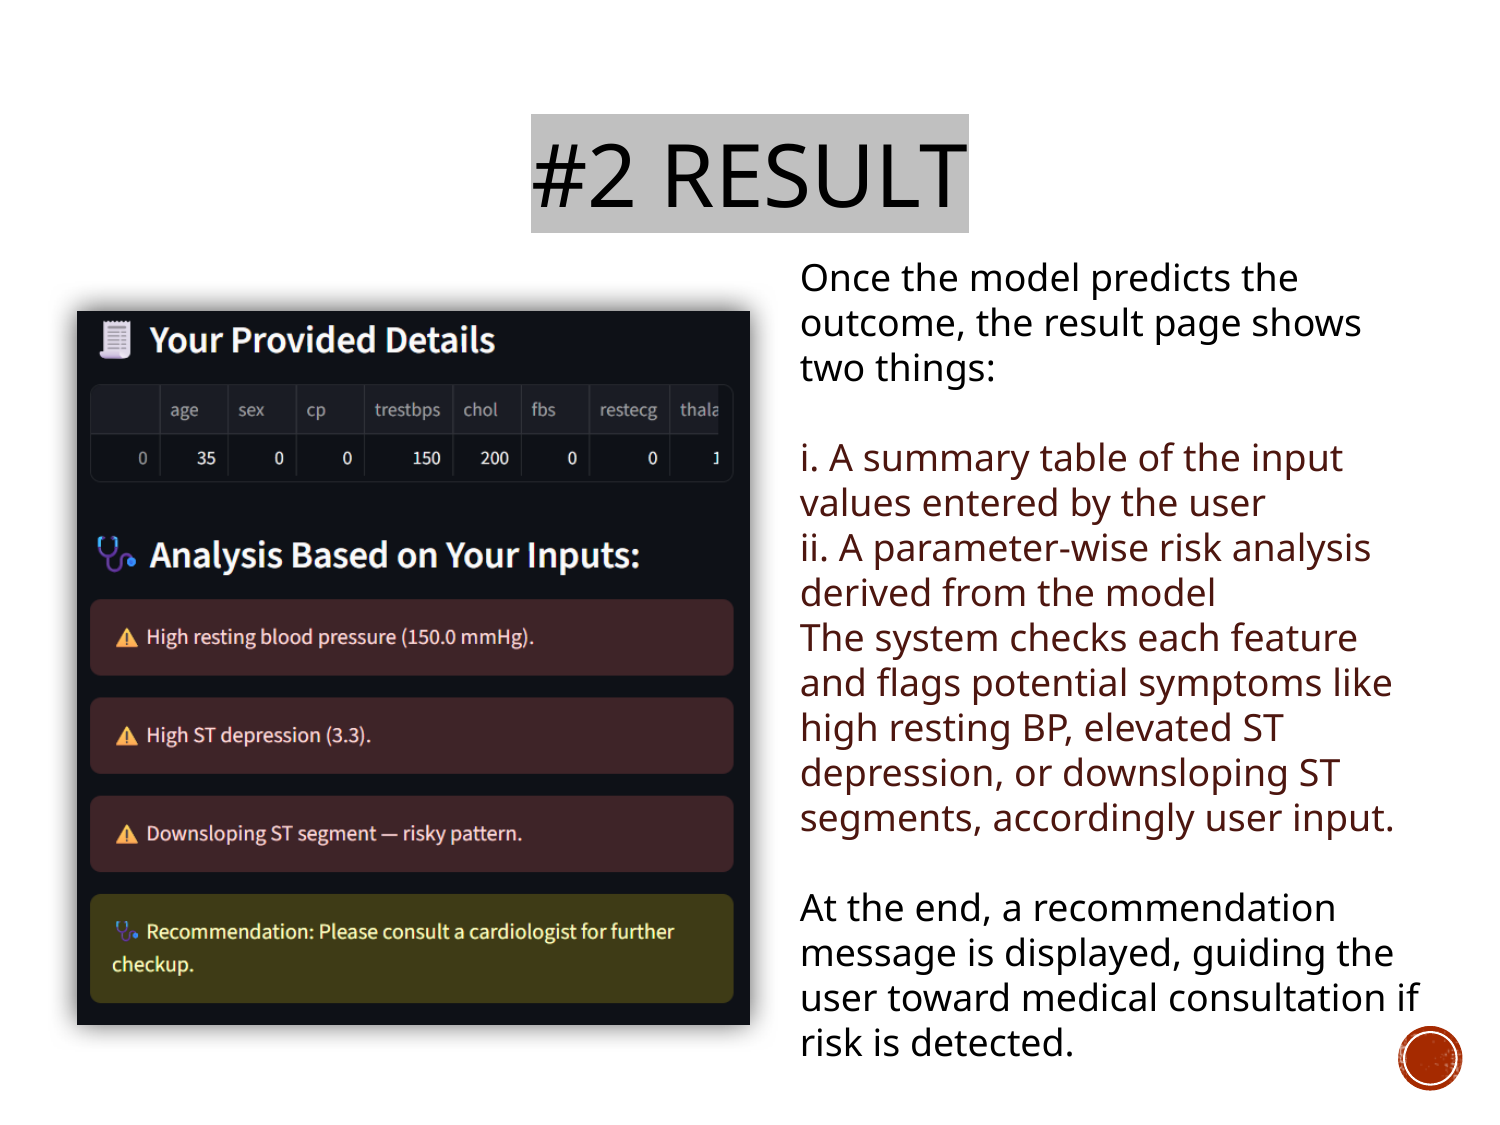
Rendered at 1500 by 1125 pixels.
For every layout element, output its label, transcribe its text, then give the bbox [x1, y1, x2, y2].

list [80, 314, 749, 1023]
title #2 Result [112, 47, 1388, 312]
text_box Once the model predicts the outcome, the result page shows two things: i. A summary table of the input values entered by the user ii. A parameter-wise risk analysis derived from the model The system checks each feature and flags potential symptoms like high resting BP, elevated ST depression, or downsloping ST segments, accordingly user input. At the end, a recommendation message is displayed, guiding the user toward medical consultation if risk is detected. [785, 246, 1440, 1117]
